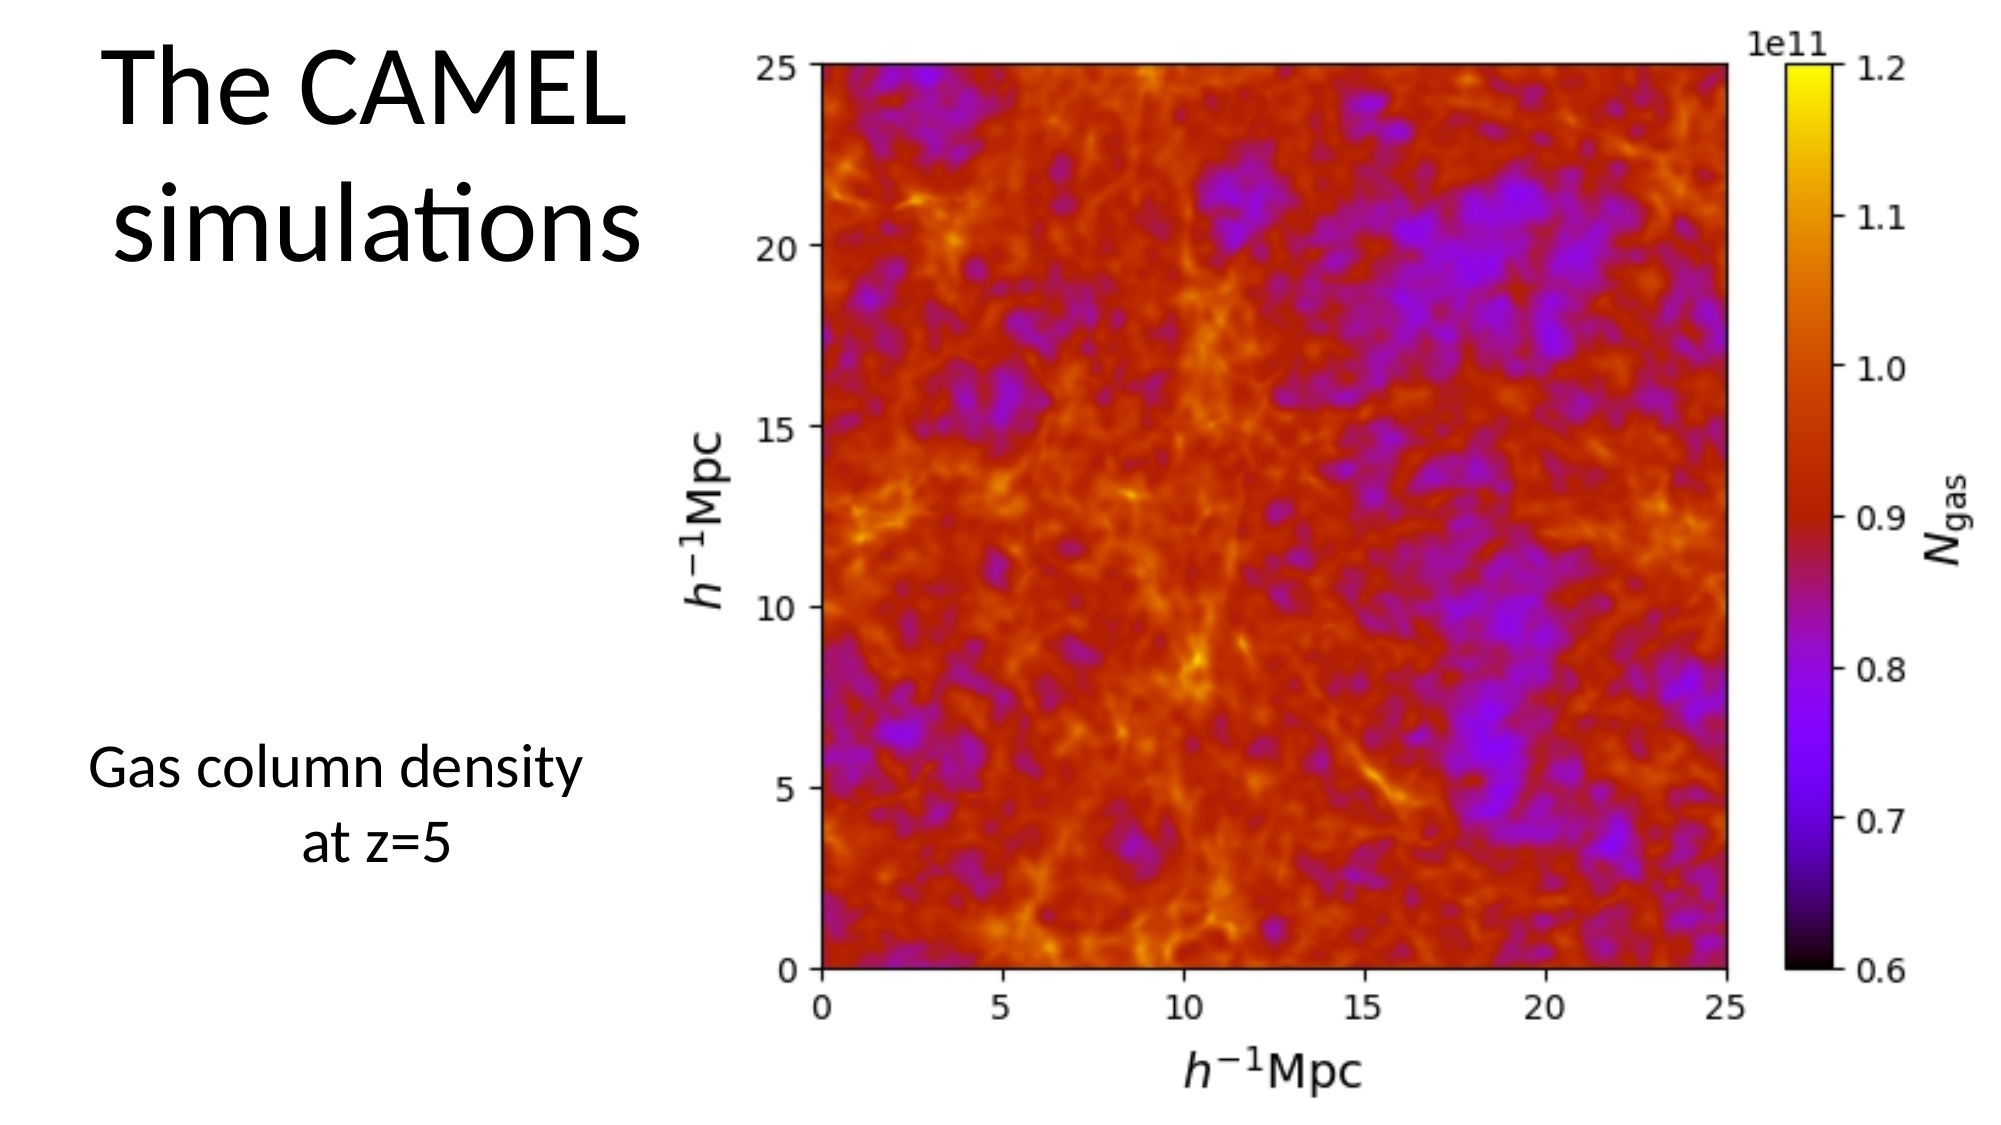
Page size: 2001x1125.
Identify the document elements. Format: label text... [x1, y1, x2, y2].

text_box The CAMEL simulations [0, 2, 755, 292]
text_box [652, 4, 2000, 1125]
text_box Gas column density at z=5 [73, 717, 652, 883]
